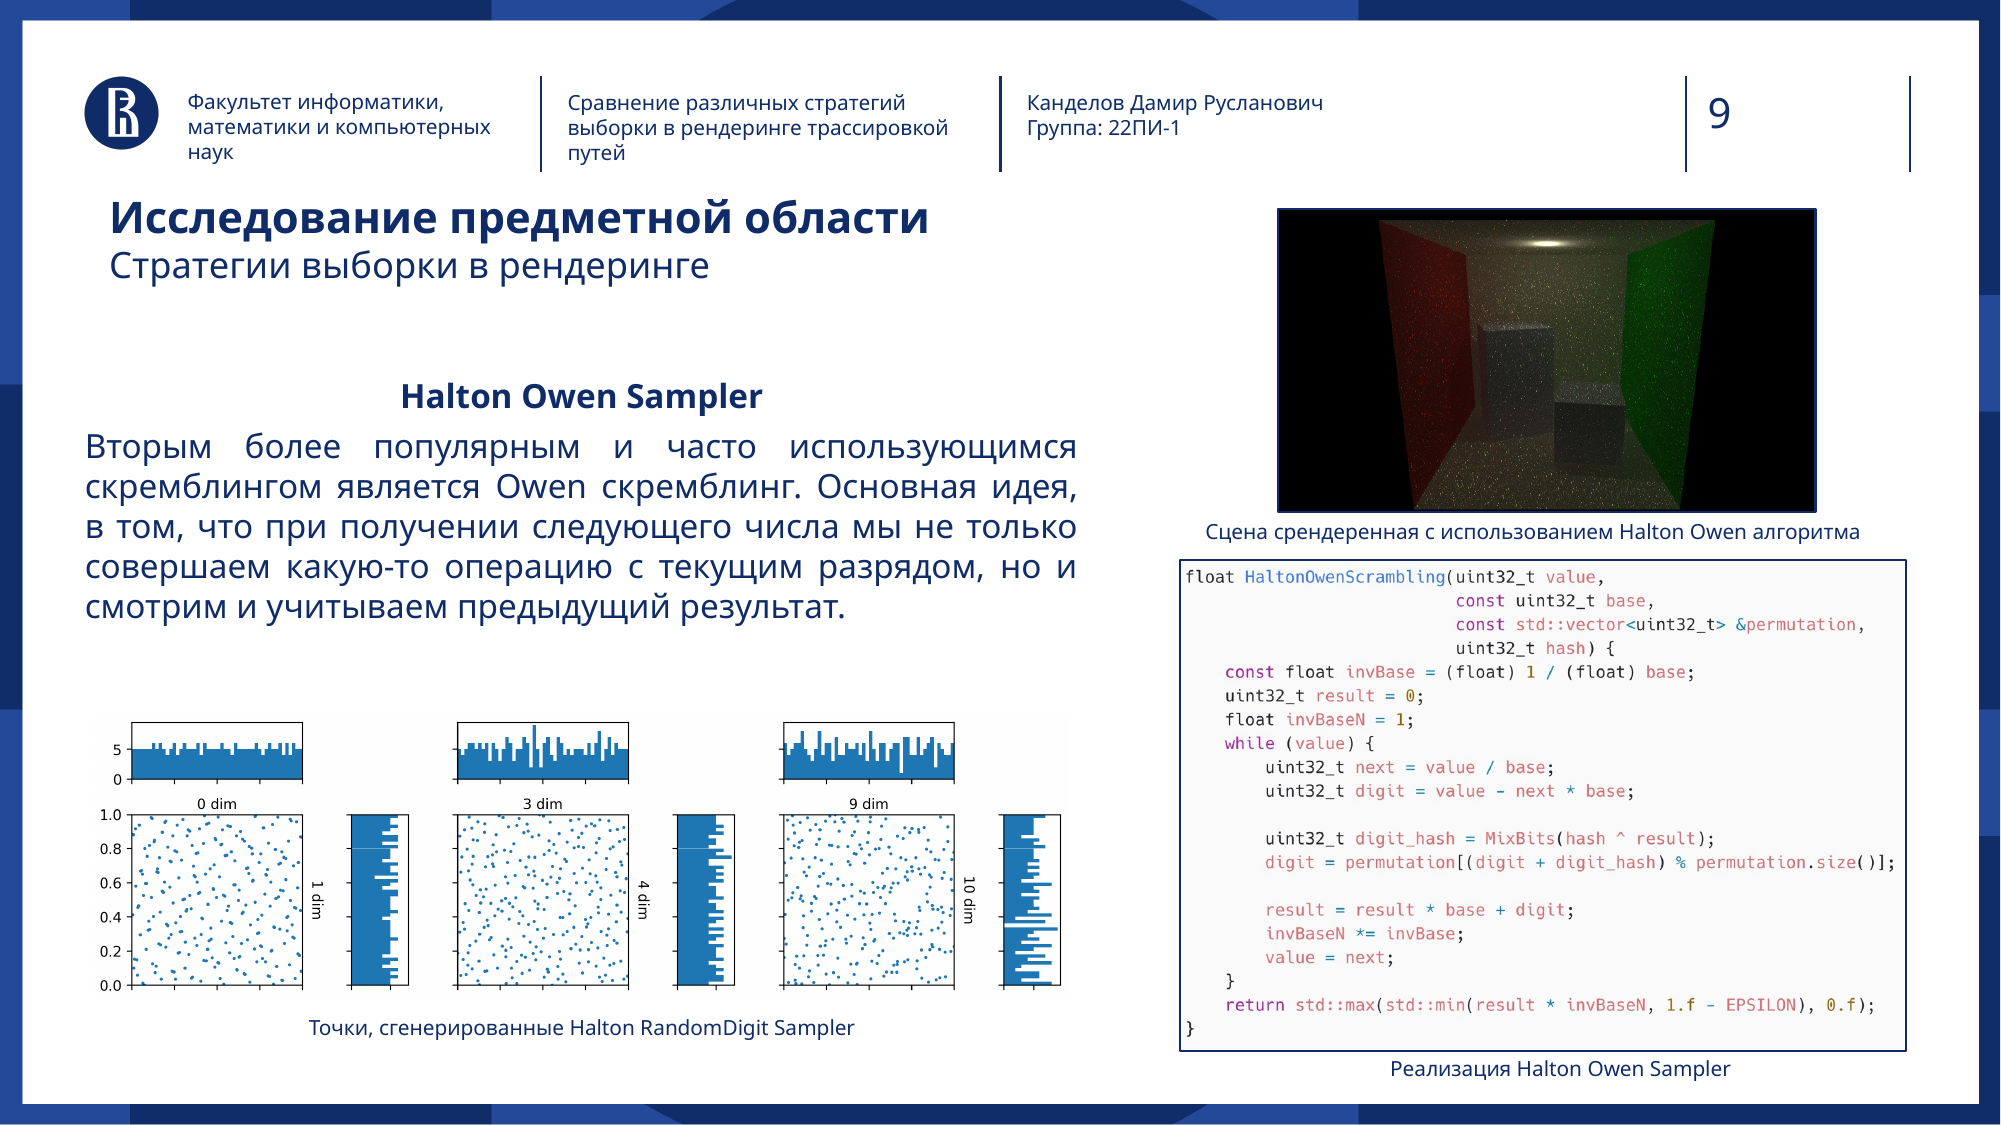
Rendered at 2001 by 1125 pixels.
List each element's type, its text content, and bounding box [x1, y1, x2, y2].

text_box Исследование предметной области Стратегии выборки в рендеринге [109, 190, 945, 323]
text_box [0, 0, 2000, 75]
text_box Реализация Halton Owen Sampler [1375, 1052, 1746, 1089]
picture [0, 0, 2001, 1125]
text_box Сцена срендеренная с использованием Halton Owen алгоритма [1190, 511, 1876, 551]
text_box Канделов Дамир Русланович Группа: 22ПИ-1 [1026, 89, 1367, 157]
text_box Halton Owen Sampler Вторым более популярным и часто использующимся скремблингом является Owen скремблинг. Основная идея, в том, что при получении следующего числа мы не только совершаем какую-то операцию с текущим разрядом, но и смотрим и учитываем предыдущий результат. [70, 368, 1094, 633]
text_box Точки, сгенерированные Halton RandomDigit Sampler [279, 1006, 885, 1047]
text_box Сравнение различных стратегий выборки в рендеринге трассировкой путей [567, 89, 952, 157]
text_box Факультет информатики, математики и компьютерных наук [187, 88, 528, 157]
